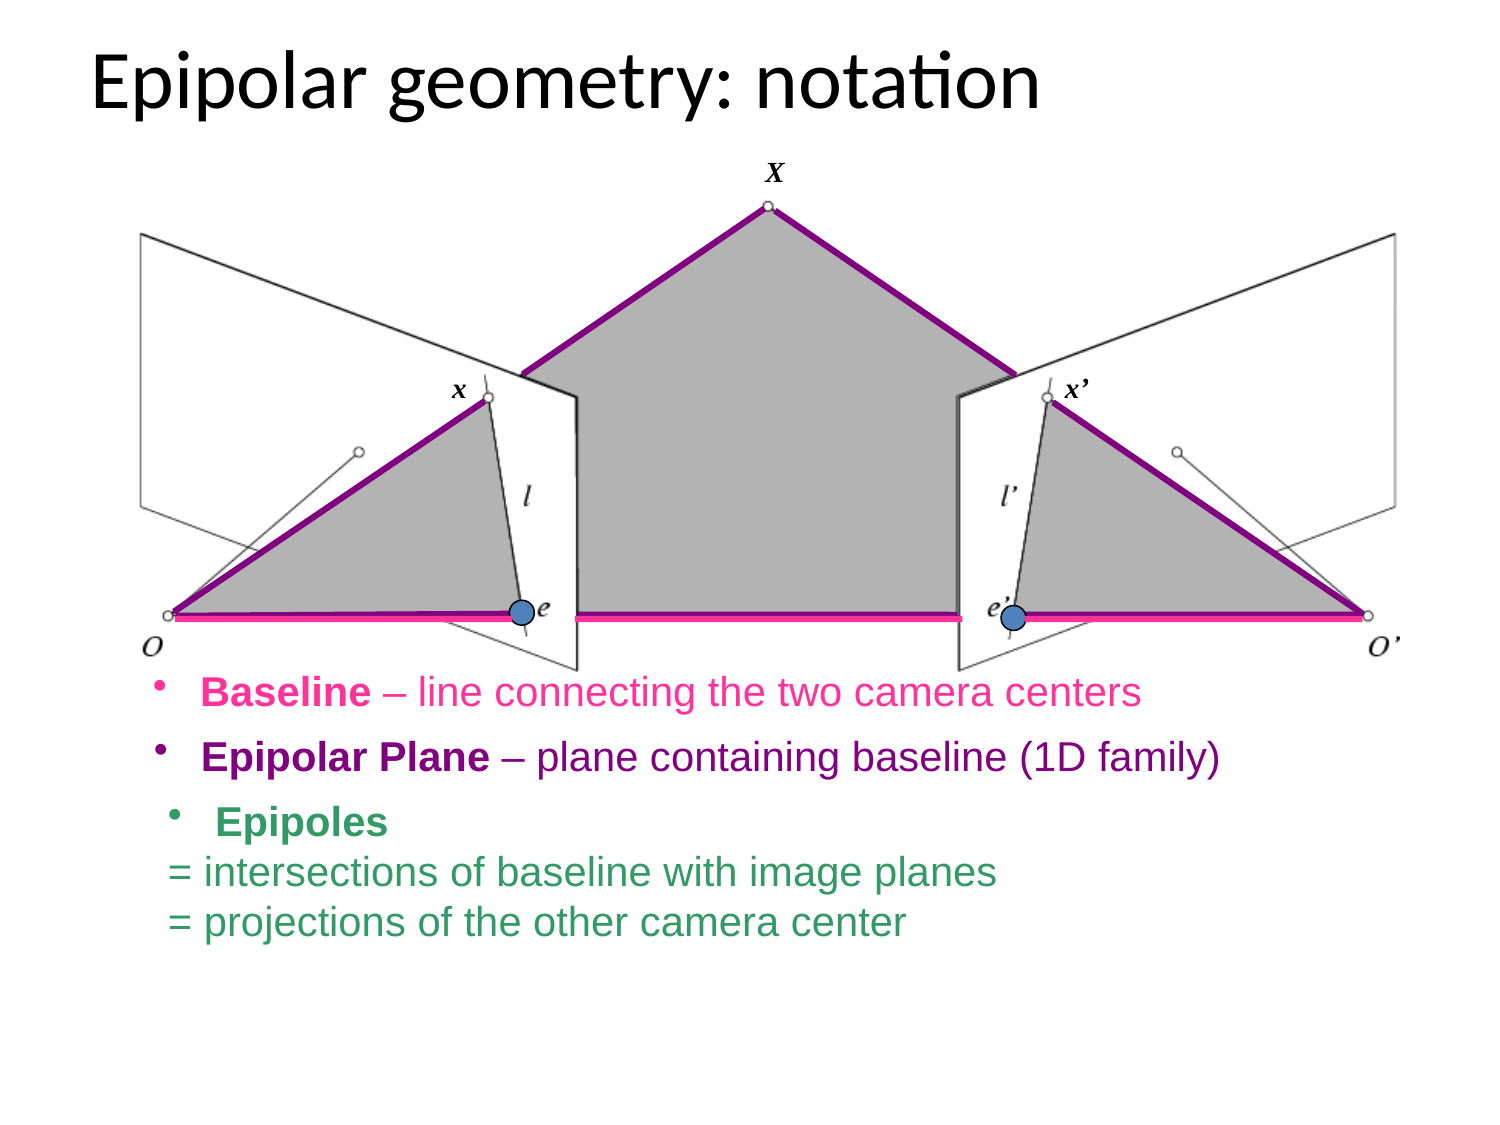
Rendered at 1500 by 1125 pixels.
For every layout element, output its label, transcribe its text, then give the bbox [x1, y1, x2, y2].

text_box Epipolar Plane – plane containing baseline (1D family) [139, 722, 1237, 788]
text_box Epipoles = intersections of baseline with image planes = projections of the other camera center [153, 787, 1025, 953]
title Epipolar geometry: notation [74, 0, 1426, 151]
text_box Baseline – line connecting the two camera centers [138, 684, 1158, 723]
picture [137, 143, 1401, 676]
